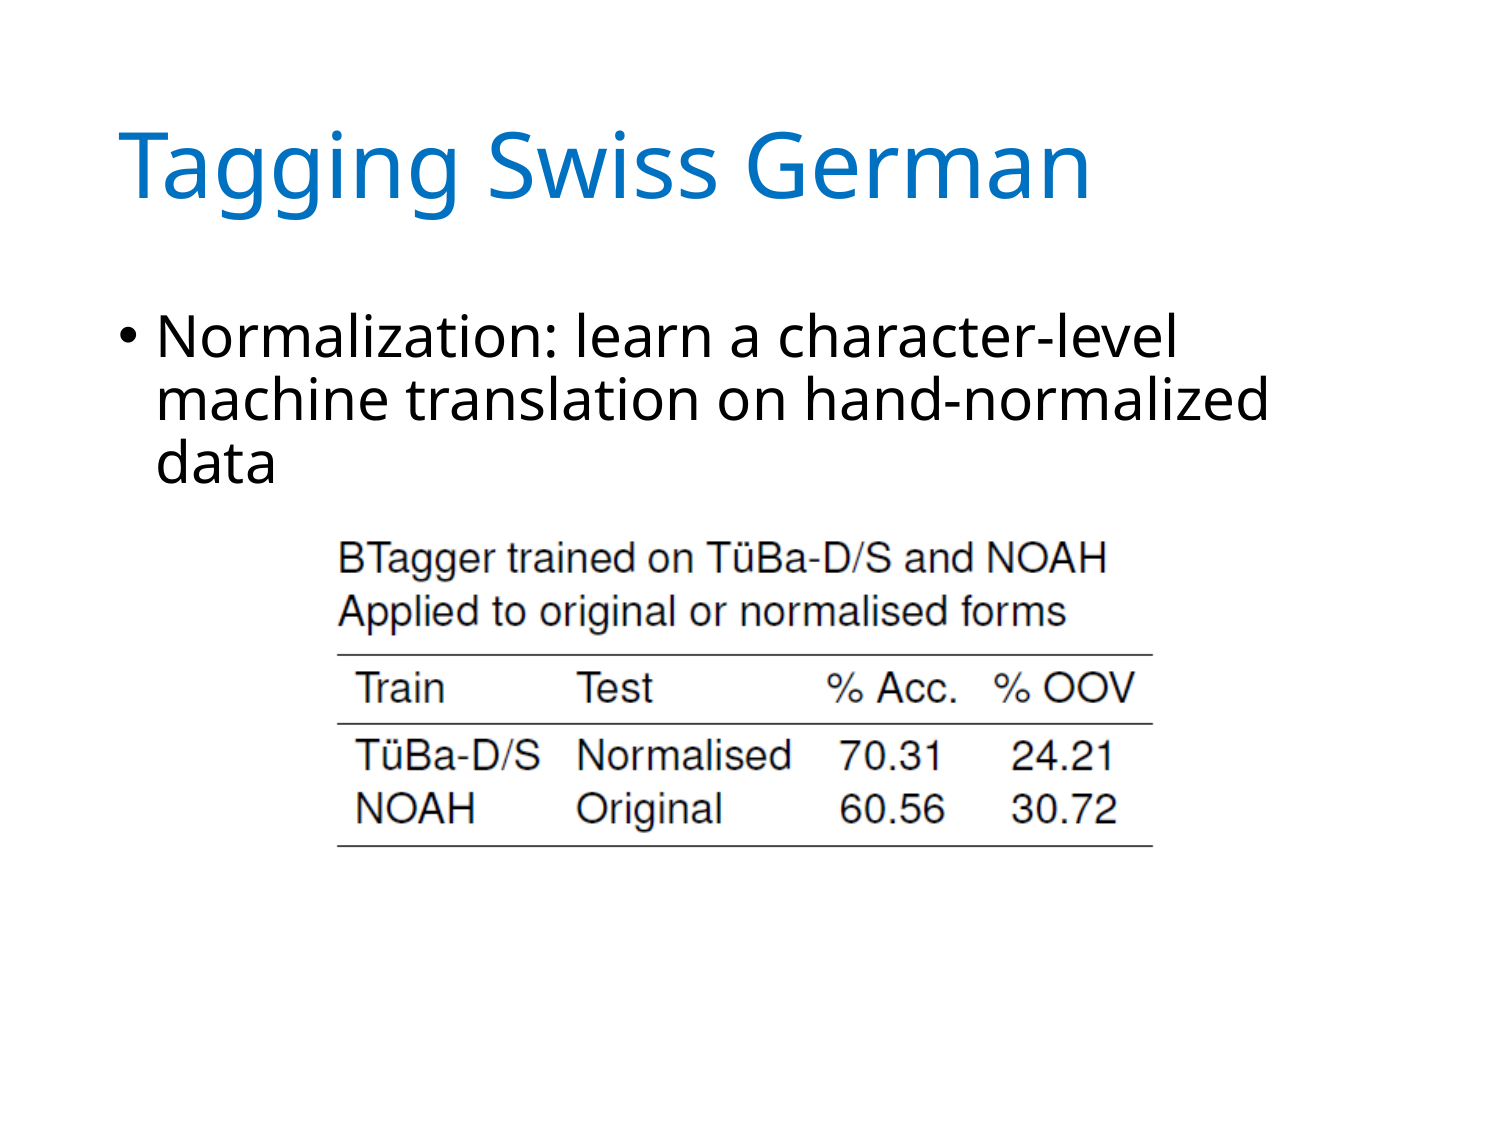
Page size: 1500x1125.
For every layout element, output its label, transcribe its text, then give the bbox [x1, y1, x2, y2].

title Tagging Swiss German [103, 59, 1397, 278]
list Normalization: learn a character-level machine translation on hand-normalized data [103, 299, 1397, 1014]
picture [328, 526, 1172, 854]
